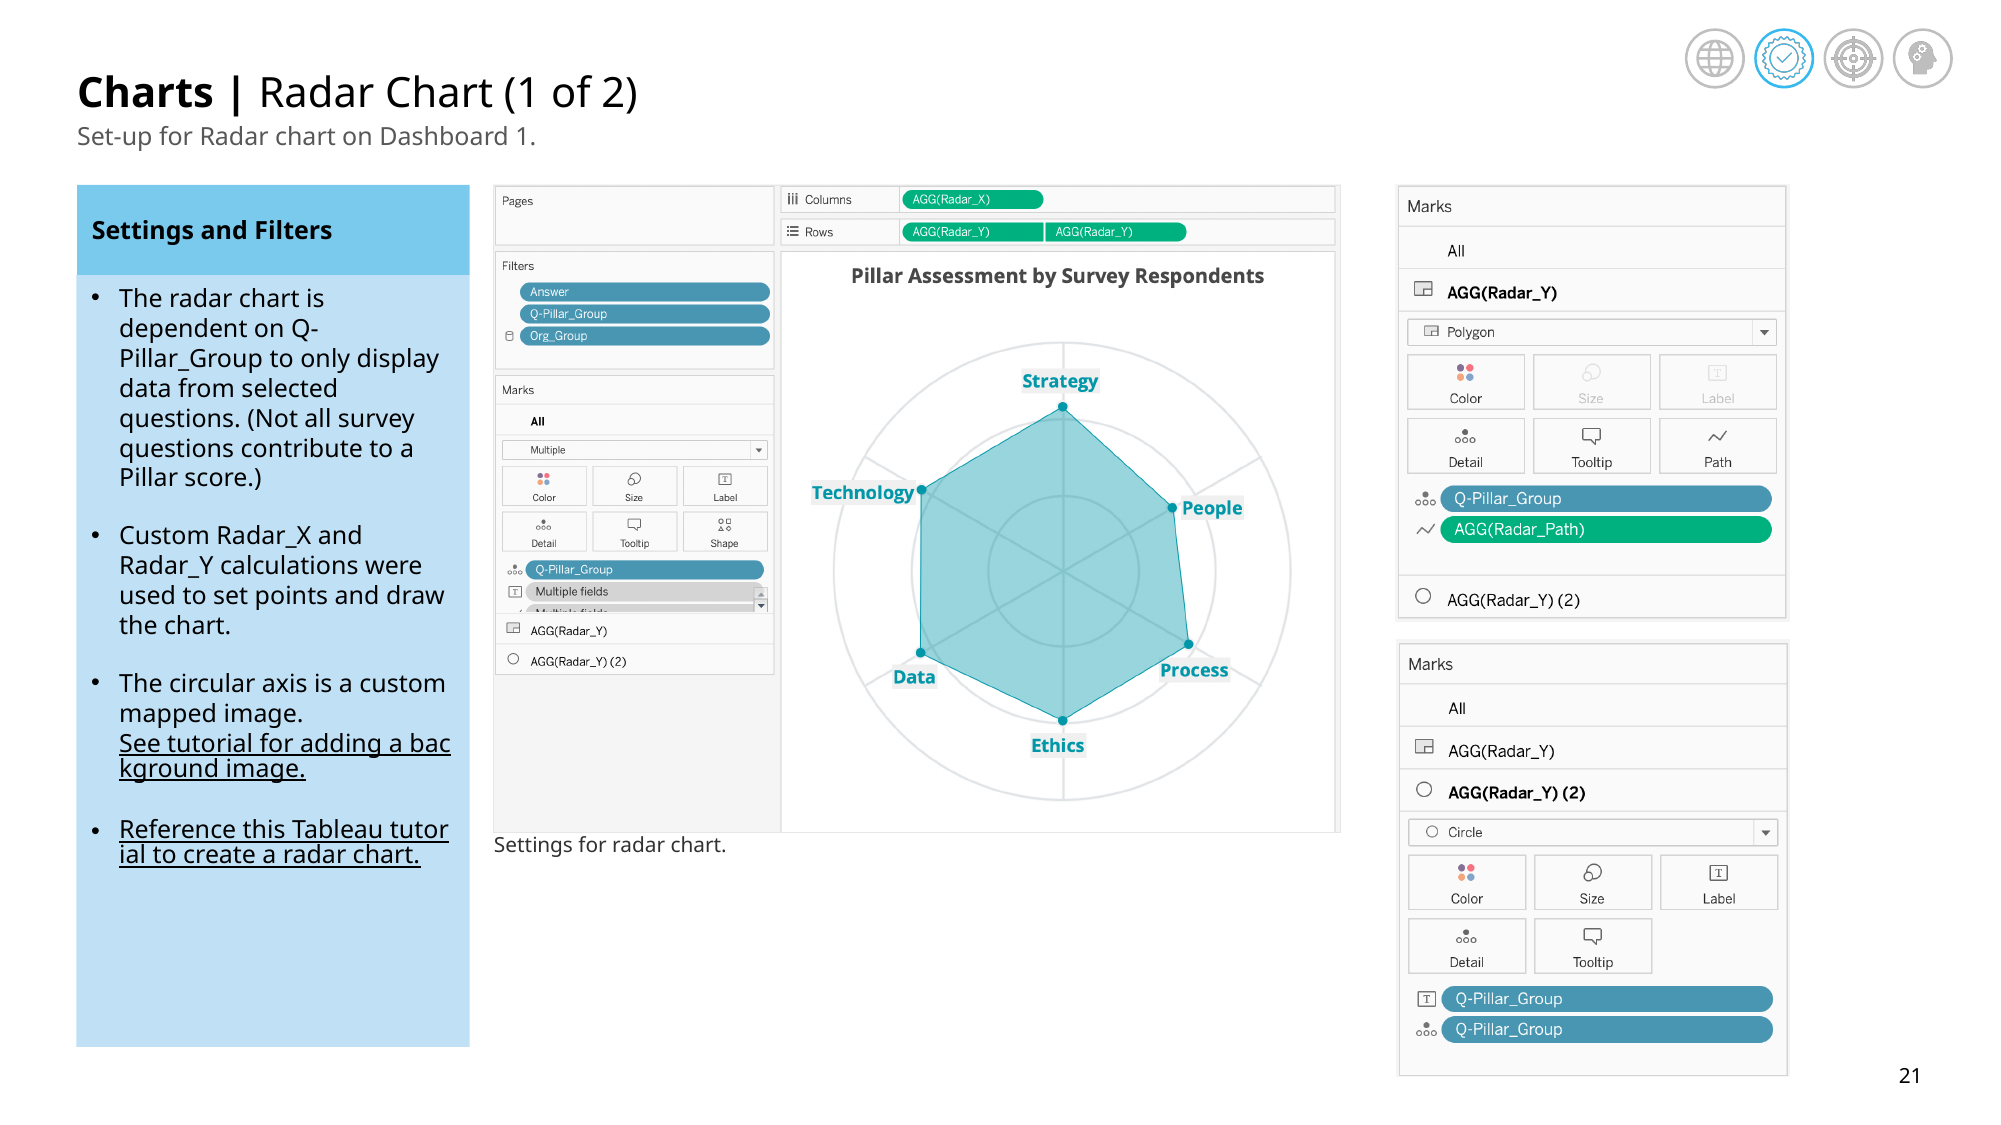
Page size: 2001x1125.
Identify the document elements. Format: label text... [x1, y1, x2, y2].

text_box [1684, 28, 1954, 89]
picture [1395, 184, 1791, 623]
title Charts | Radar Chart (1 of 2) [77, 66, 1923, 121]
picture [493, 184, 1341, 833]
text_box Settings for radar chart. [493, 840, 985, 857]
picture [1396, 639, 1791, 1078]
text_box The radar chart is dependent on Q-Pillar_Group to only display data from selected questions. (Not all survey questions contribute to a Pillar score.) Custom Radar_X and Radar_Y calculations were used to set points and draw the chart. The circular axis is a custom mapped image. See tutorial for adding a background image. Reference this Tableau tutorial to create a radar chart. [76, 274, 470, 1047]
text_box Settings and Filters [77, 184, 470, 275]
list Set-up for Radar chart on Dashboard 1. [77, 121, 1923, 168]
